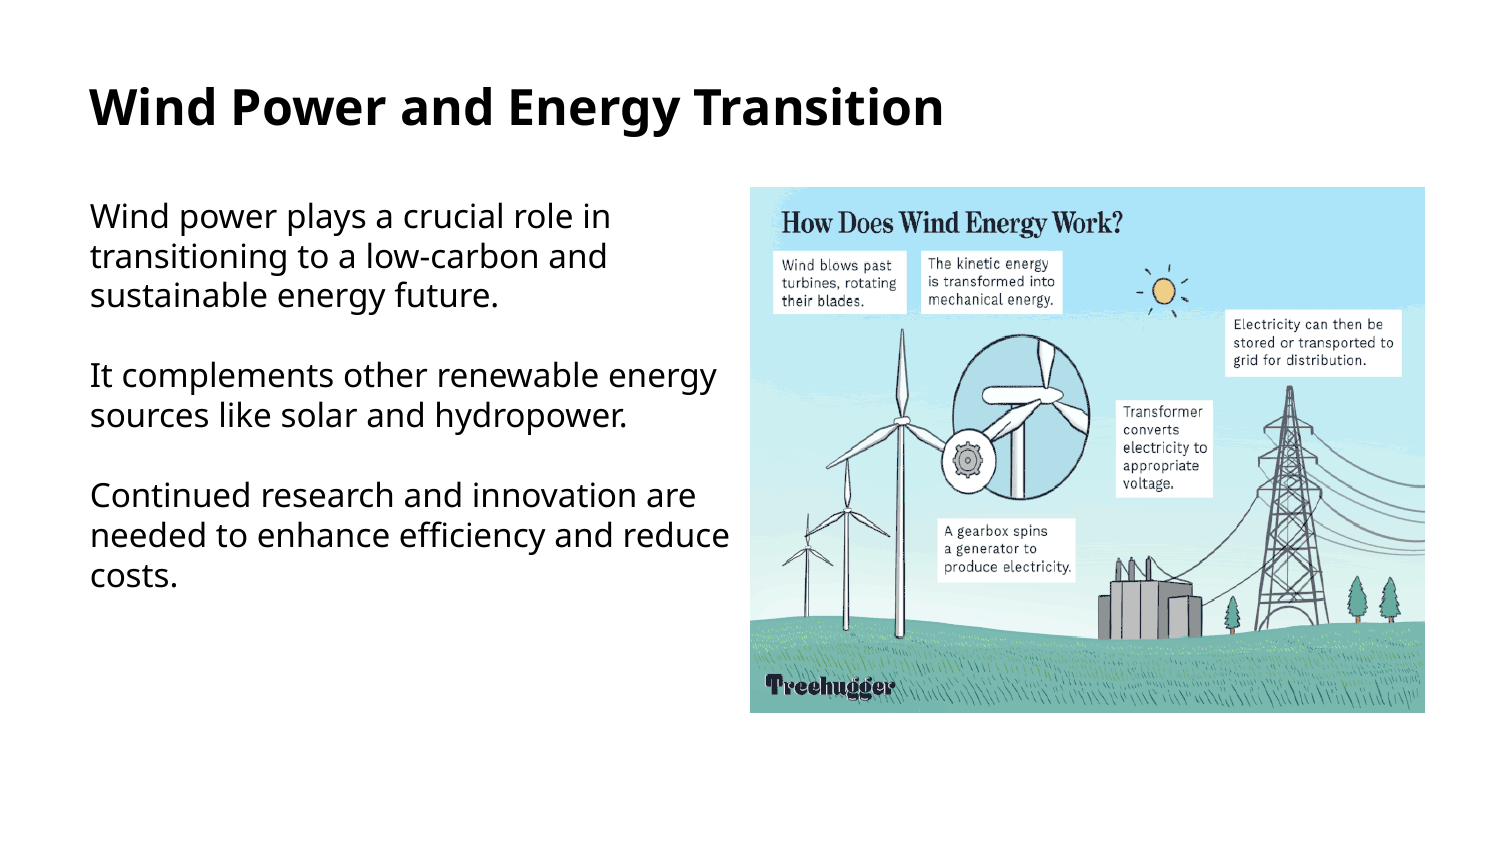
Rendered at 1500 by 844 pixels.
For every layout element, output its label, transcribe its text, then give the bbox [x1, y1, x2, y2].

text_box Wind Power and Energy Transition [74, 37, 1425, 173]
text_box Wind power plays a crucial role in transitioning to a low-carbon and sustainable energy future. It complements other renewable energy sources like solar and hydropower. Continued research and innovation are needed to enhance efficiency and reduce costs. [74, 187, 749, 713]
picture [749, 187, 1425, 713]
